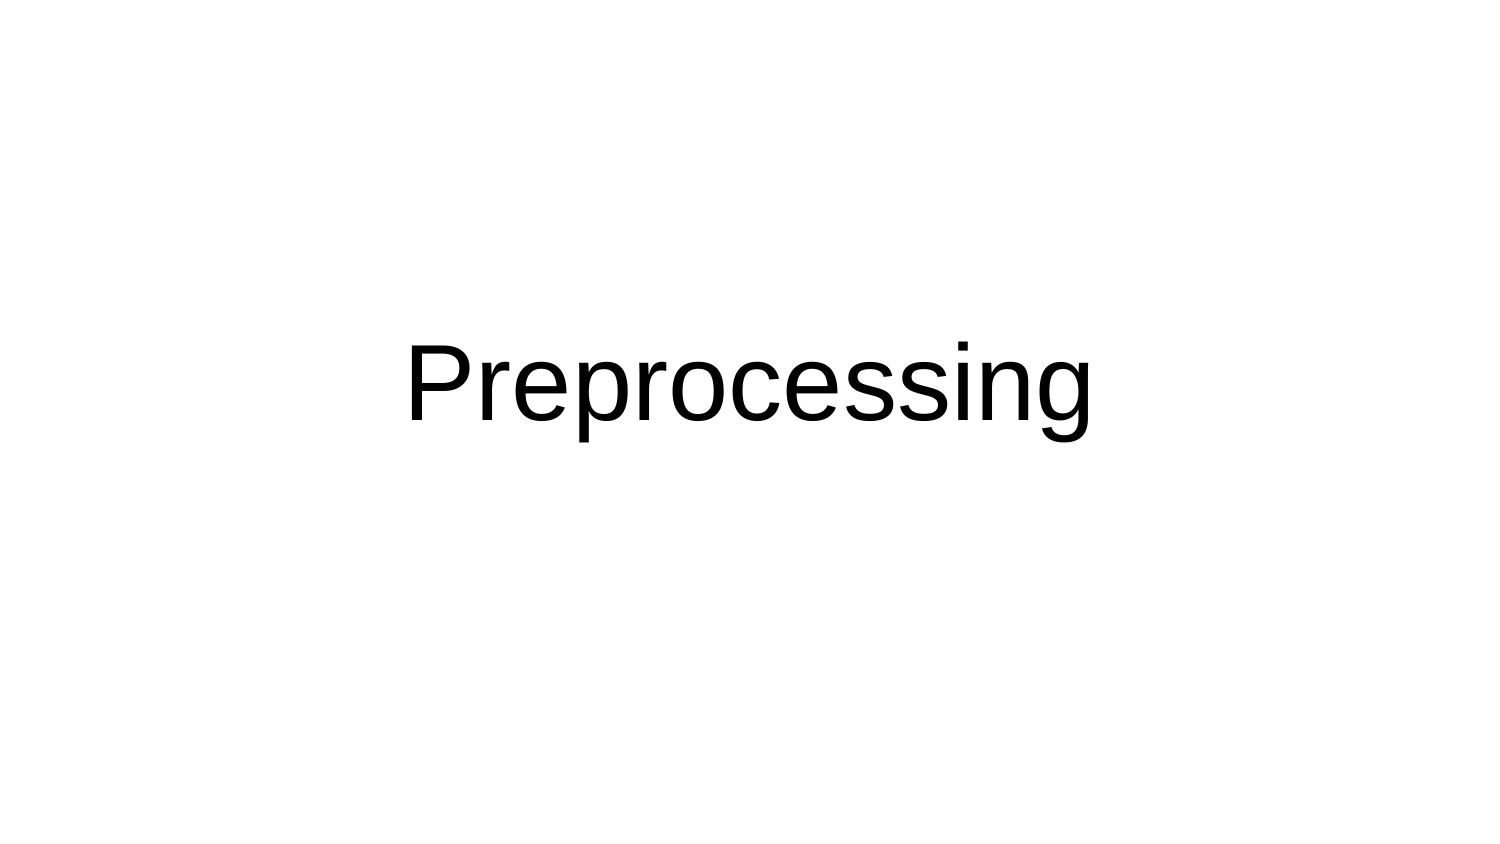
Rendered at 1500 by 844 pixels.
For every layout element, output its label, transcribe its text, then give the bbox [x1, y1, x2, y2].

title Preprocessing [51, 122, 1449, 459]
